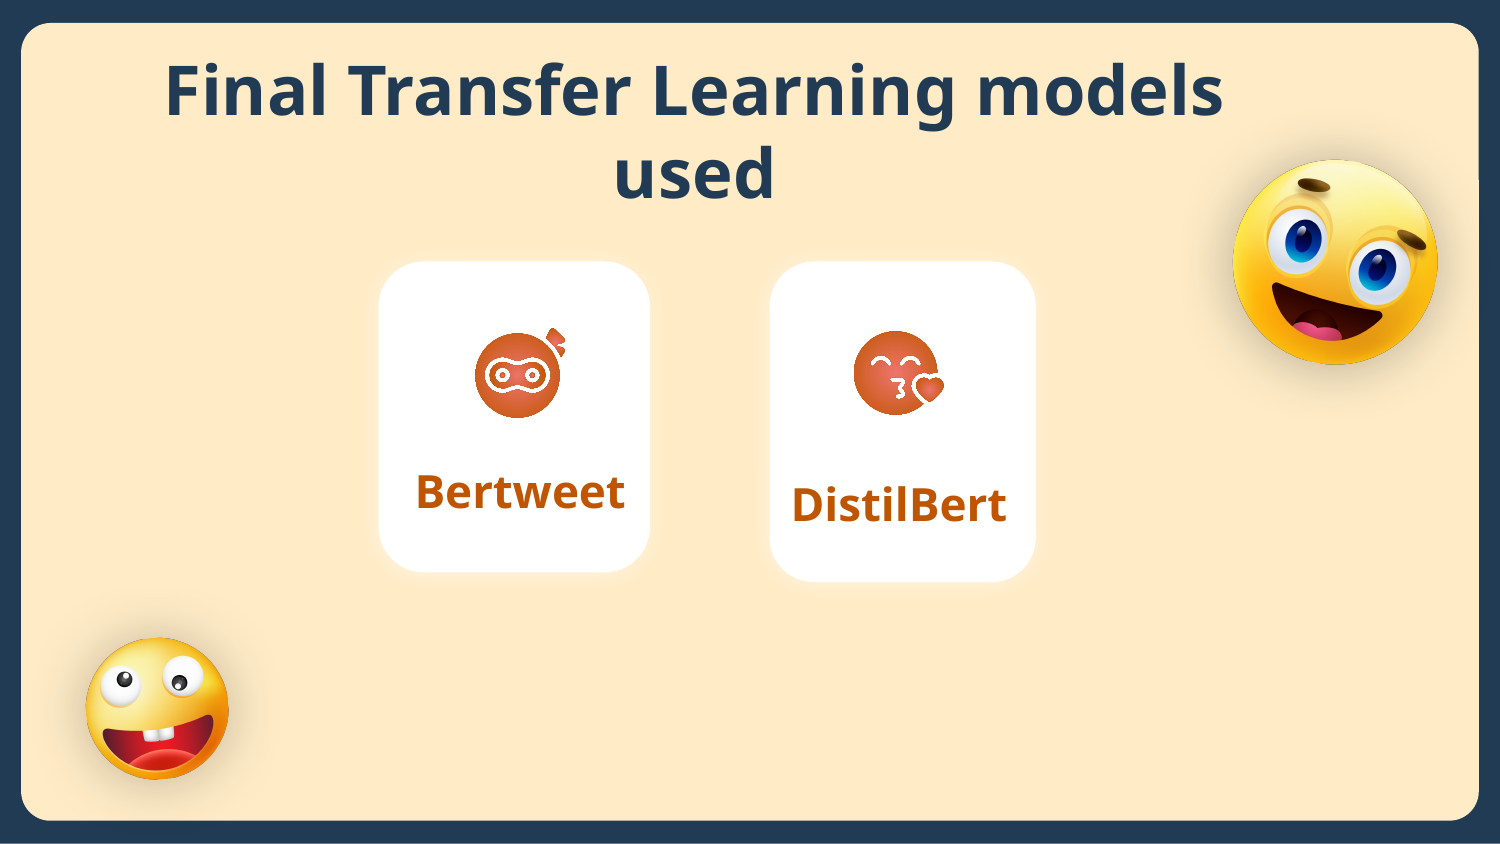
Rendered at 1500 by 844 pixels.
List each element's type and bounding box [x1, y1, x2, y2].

text_box [0, 0, 1500, 844]
text_box [475, 328, 566, 418]
picture [86, 637, 229, 780]
picture [1232, 159, 1438, 365]
text_box [853, 331, 944, 415]
